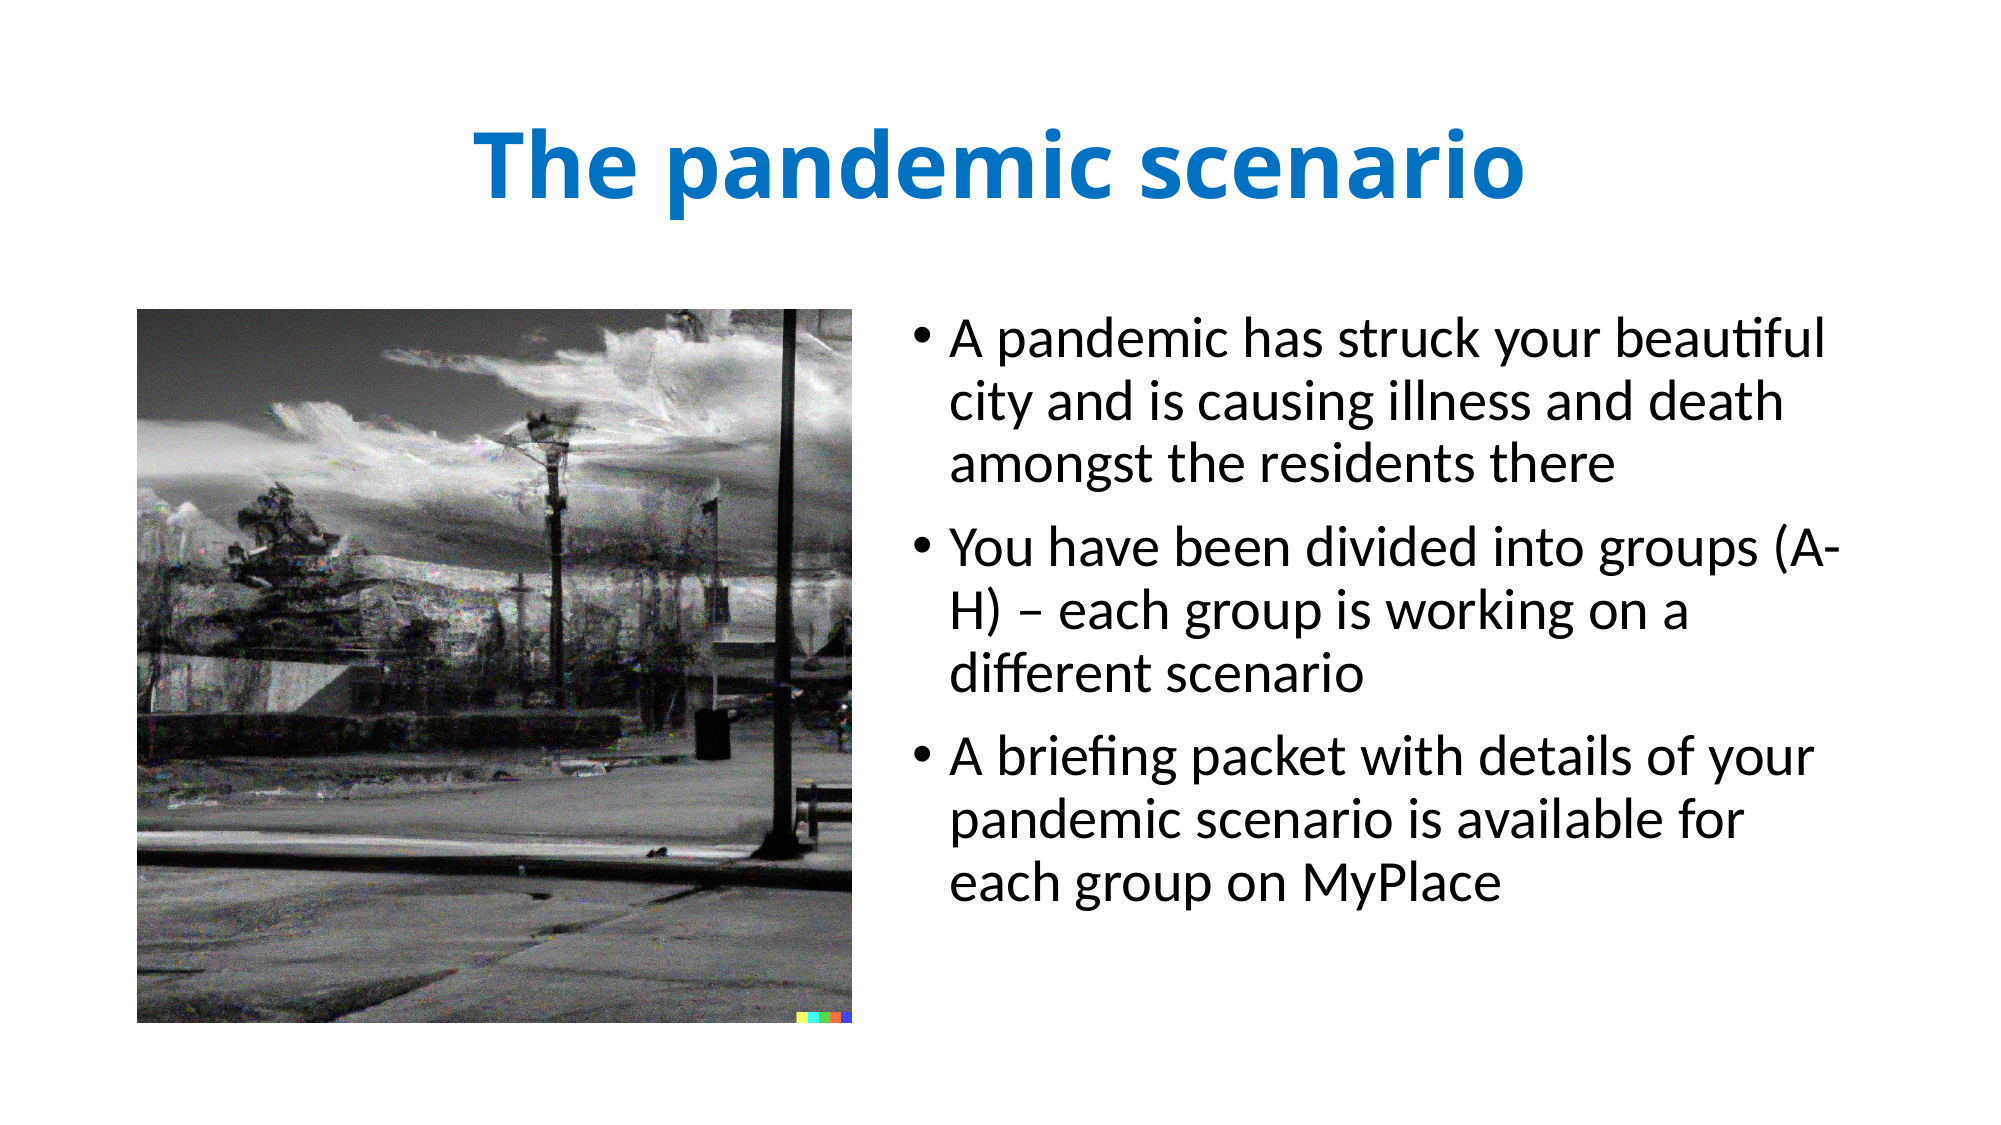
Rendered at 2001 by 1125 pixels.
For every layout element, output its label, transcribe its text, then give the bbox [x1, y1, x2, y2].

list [137, 309, 852, 1024]
text_box A pandemic has struck your beautiful city and is causing illness and death amongst the residents there You have been divided into groups (A-H) – each group is working on a different scenario A briefing packet with details of your pandemic scenario is available for each group on MyPlace [897, 299, 1863, 1014]
title The pandemic scenario [137, 59, 1863, 278]
